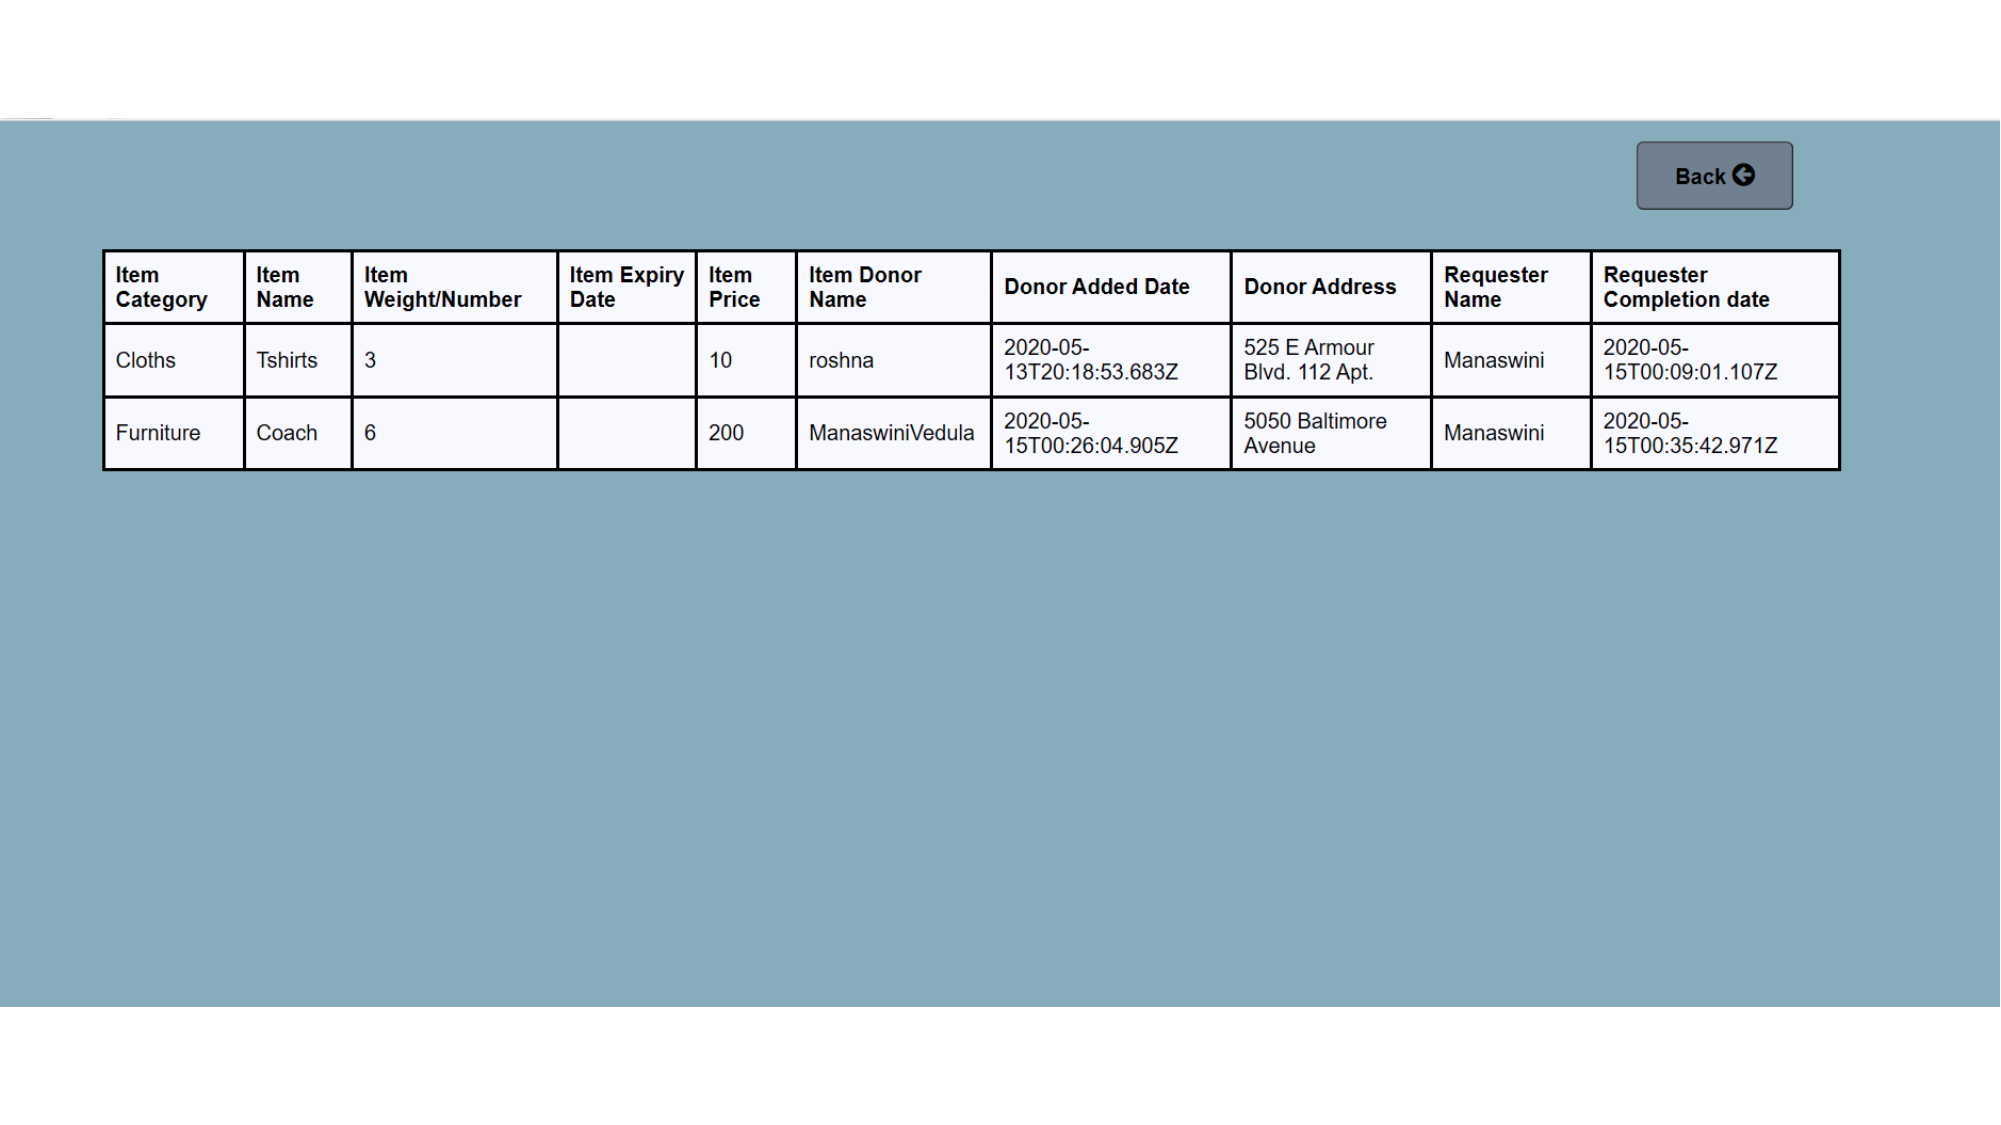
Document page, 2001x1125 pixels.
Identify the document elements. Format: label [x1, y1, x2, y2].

picture [0, 118, 2000, 1007]
